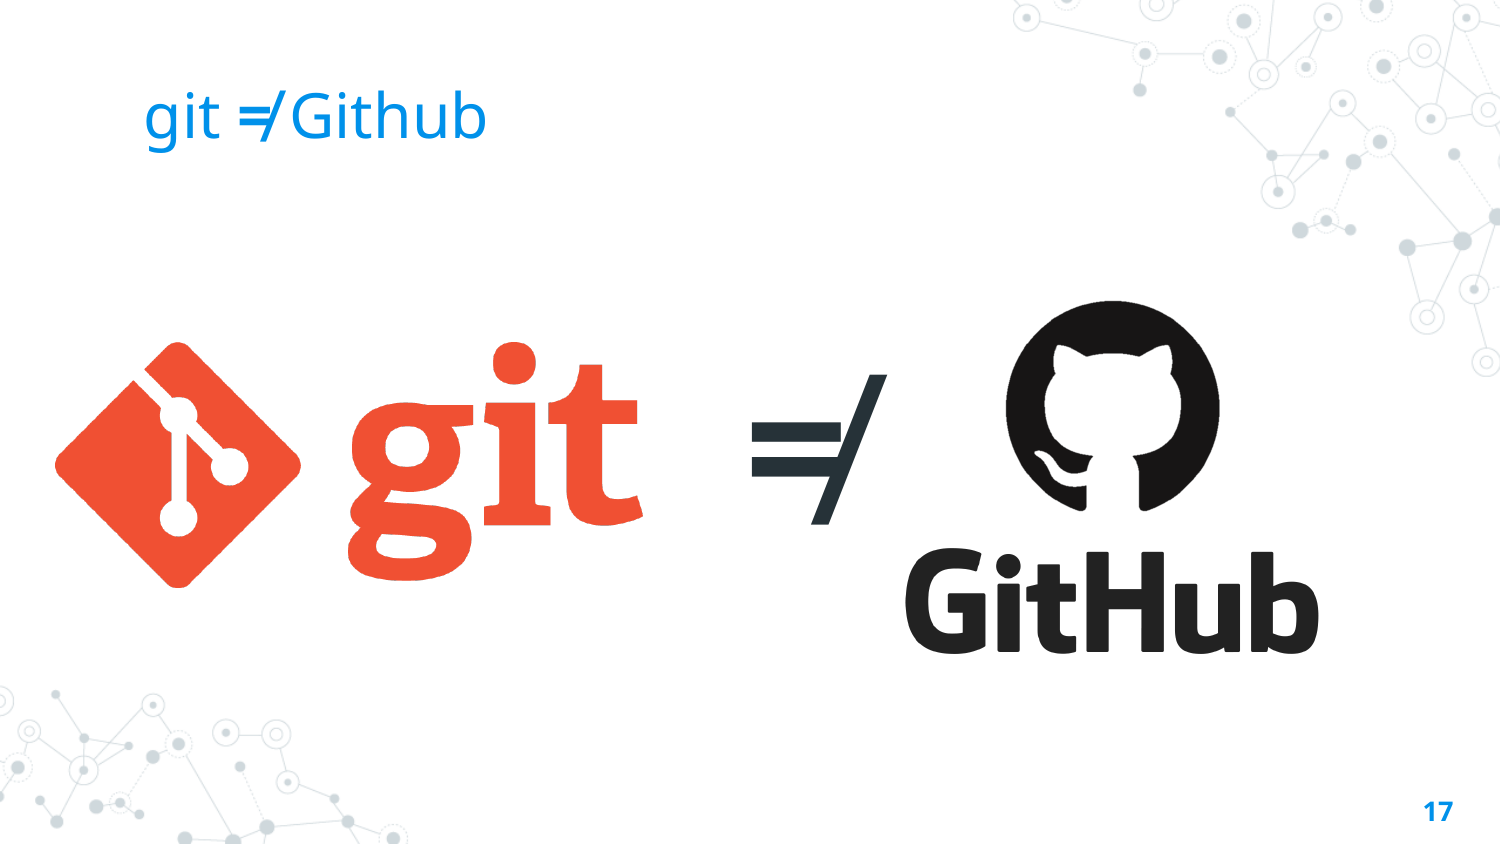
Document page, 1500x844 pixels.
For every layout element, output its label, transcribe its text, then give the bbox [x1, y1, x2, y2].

slide_number 17 [1378, 779, 1469, 844]
title git ≠ Github [128, 50, 1372, 166]
picture [0, 0, 1500, 844]
text_box ≠ [729, 363, 884, 566]
